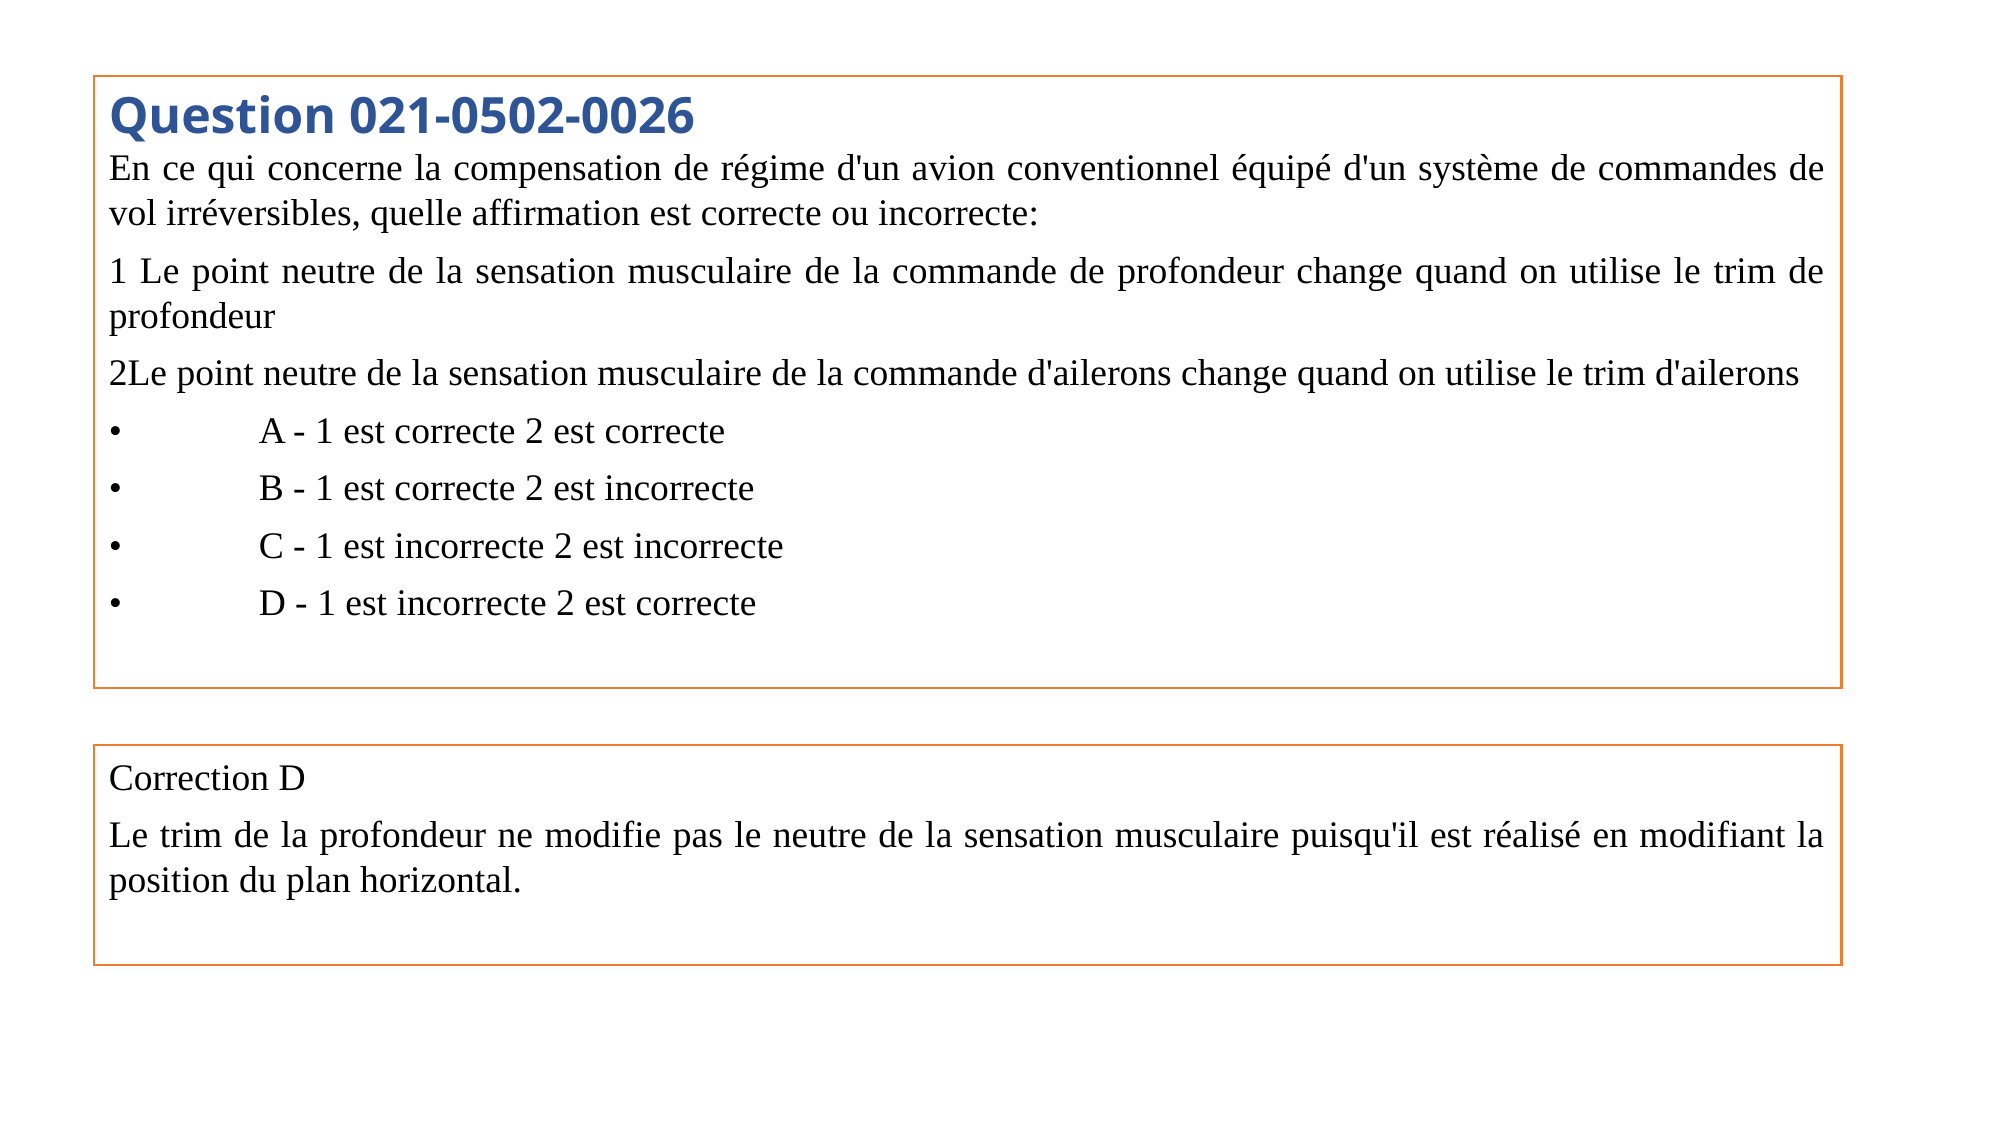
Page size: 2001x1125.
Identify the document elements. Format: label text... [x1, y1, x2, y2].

text_box Question 021-0502-0026 En ce qui concerne la compensation de régime d'un avion conventionnel équipé d'un système de commandes de vol irréversibles, quelle affirmation est correcte ou incorrecte: 1 Le point neutre de la sensation musculaire de la commande de profondeur change quand on utilise le trim de profondeur 2Le point neutre de la sensation musculaire de la commande d'ailerons change quand on utilise le trim d'ailerons • A - 1 est correcte 2 est correcte • B - 1 est correcte 2 est incorrecte • C - 1 est incorrecte 2 est incorrecte • D - 1 est incorrecte 2 est correcte [93, 75, 1843, 689]
text_box Correction D Le trim de la profondeur ne modifie pas le neutre de la sensation musculaire puisqu'il est réalisé en modifiant la position du plan horizontal. [93, 744, 1843, 966]
